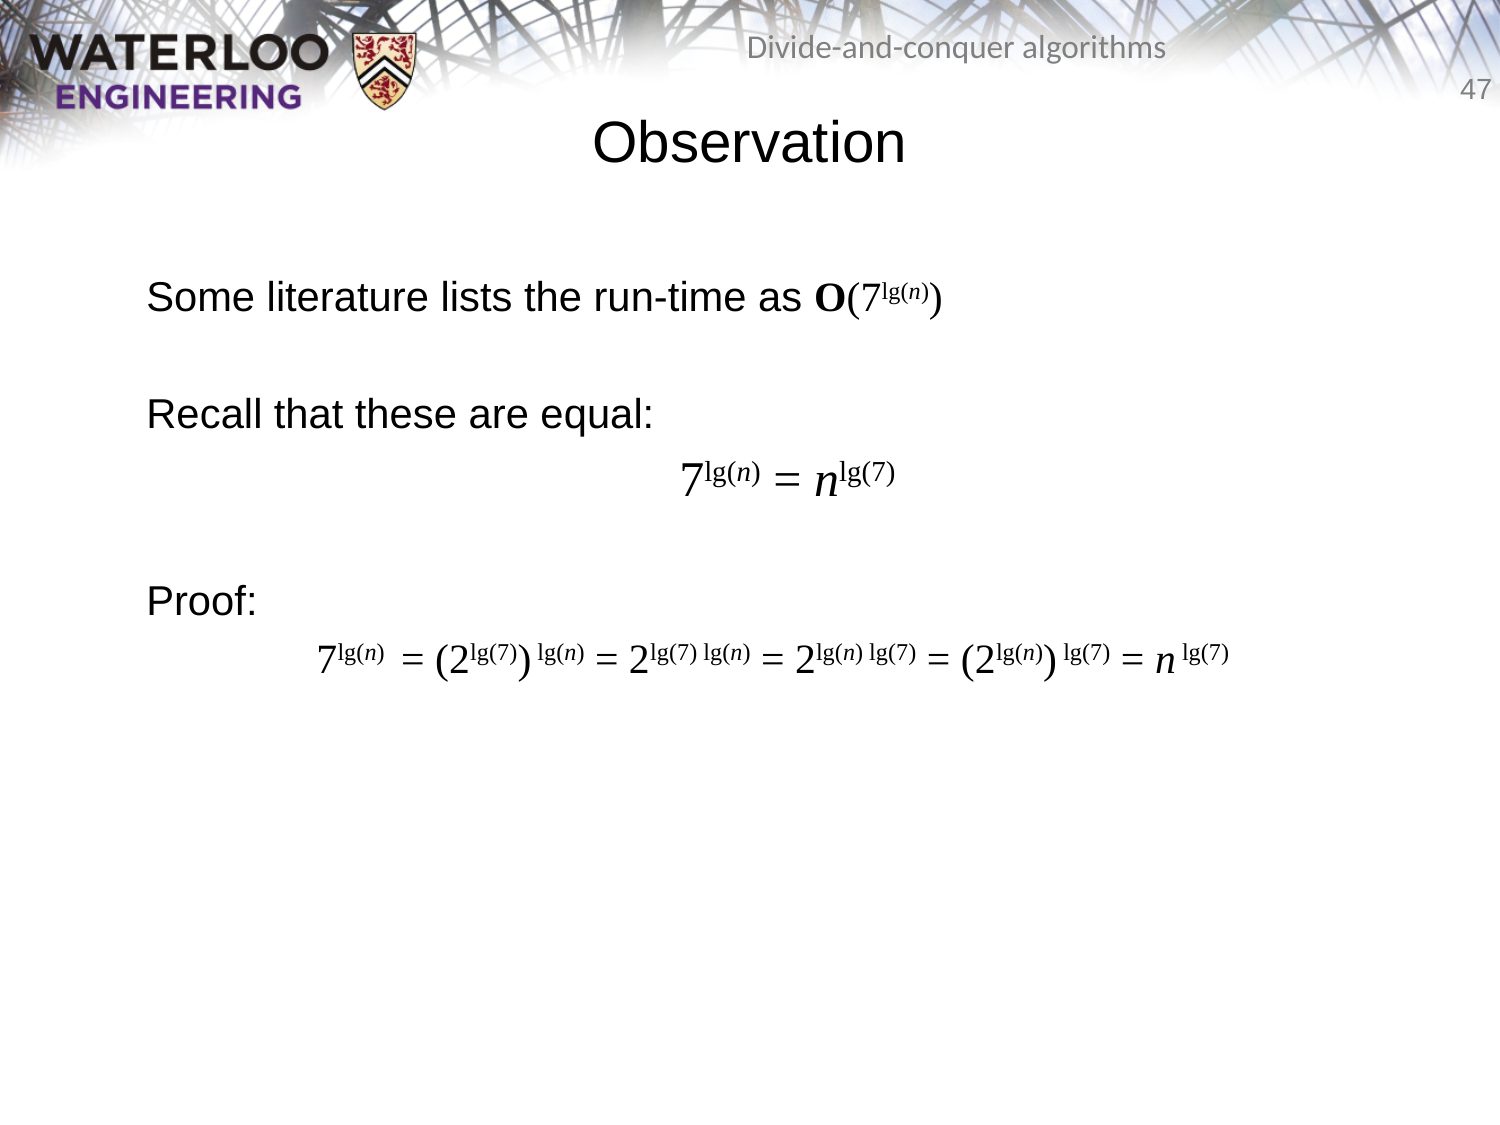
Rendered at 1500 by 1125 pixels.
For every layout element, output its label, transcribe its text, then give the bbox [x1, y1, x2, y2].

title Observation [74, 44, 1426, 233]
list Some literature lists the run-time as O(7lg(n)) Recall that these are equal: 7lg(n) = nlg(7) Proof: 7lg(n) = (2lg(7)) lg(n) = 2lg(7) lg(n) = 2lg(n) lg(7) = (2lg(n)) lg(7) = n lg(7) [74, 262, 1426, 1006]
picture [0, 0, 1500, 1125]
